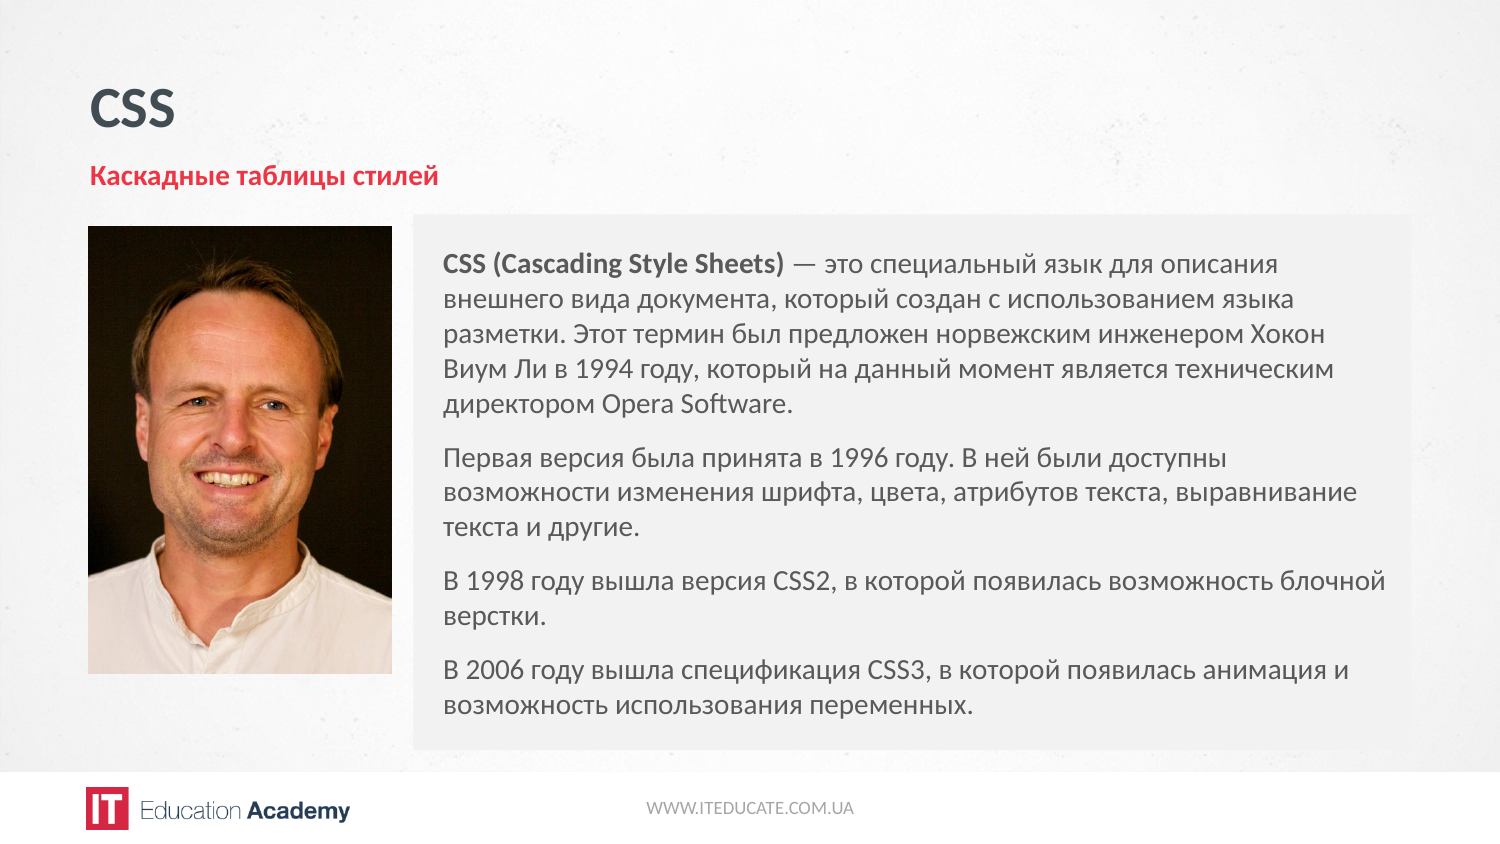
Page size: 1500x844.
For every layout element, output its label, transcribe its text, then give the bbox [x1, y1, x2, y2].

list Каскадные таблицы стилей [74, 148, 1442, 210]
title CSS [74, 34, 1426, 148]
footer WWW.ITEDUCATE.COM.UA [512, 784, 988, 830]
picture [0, 0, 1500, 772]
picture [85, 787, 350, 830]
text_box CSS (Cascading Style Sheets) — это специальный язык для описания внешнего вида документа, который создан с использованием языка разметки. Этот термин был предложен норвежским инженером Хокон Виум Ли в 1994 году, который на данный момент является техническим директором Opera Software. Первая версия была принята в 1996 году. В ней были доступны возможности изменения шрифта, цвета, атрибутов текста, выравнивание текста и другие. В 1998 году вышла версия CSS2, в которой появилась возможность блочной верстки. В 2006 году вышла спецификация CSS3, в которой появилась анимация и возможность использования переменных. [413, 214, 1412, 751]
